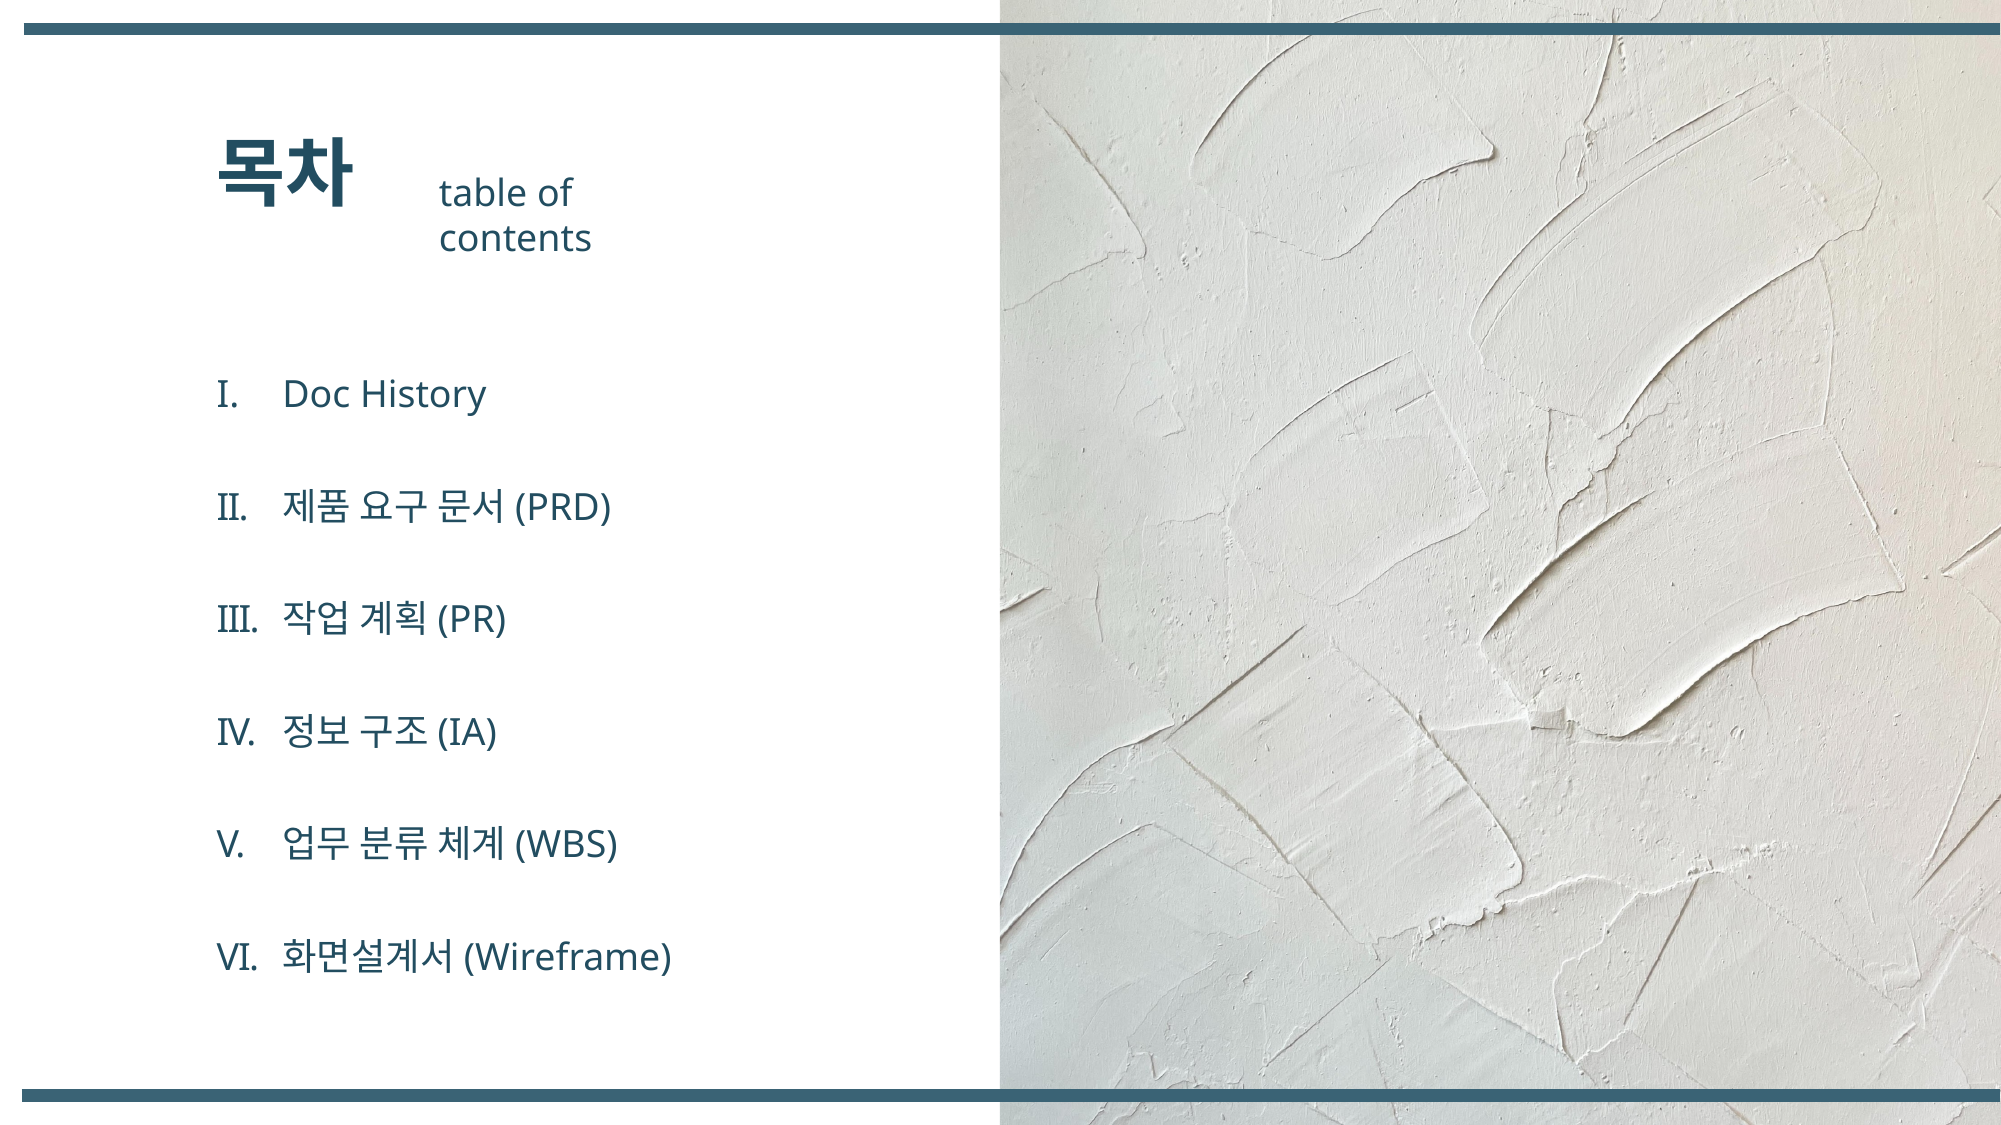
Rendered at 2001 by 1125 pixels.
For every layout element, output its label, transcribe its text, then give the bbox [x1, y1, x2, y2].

text_box table of contents [424, 161, 747, 267]
picture [999, 0, 2001, 1125]
text_box 목차 [201, 118, 384, 224]
text_box Doc History 제품 요구 문서(PRD) 작업 계획(PR) 정보 구조(IA) 업무 분류 체계(WBS) 화면설계서(Wireframe) [201, 295, 688, 986]
